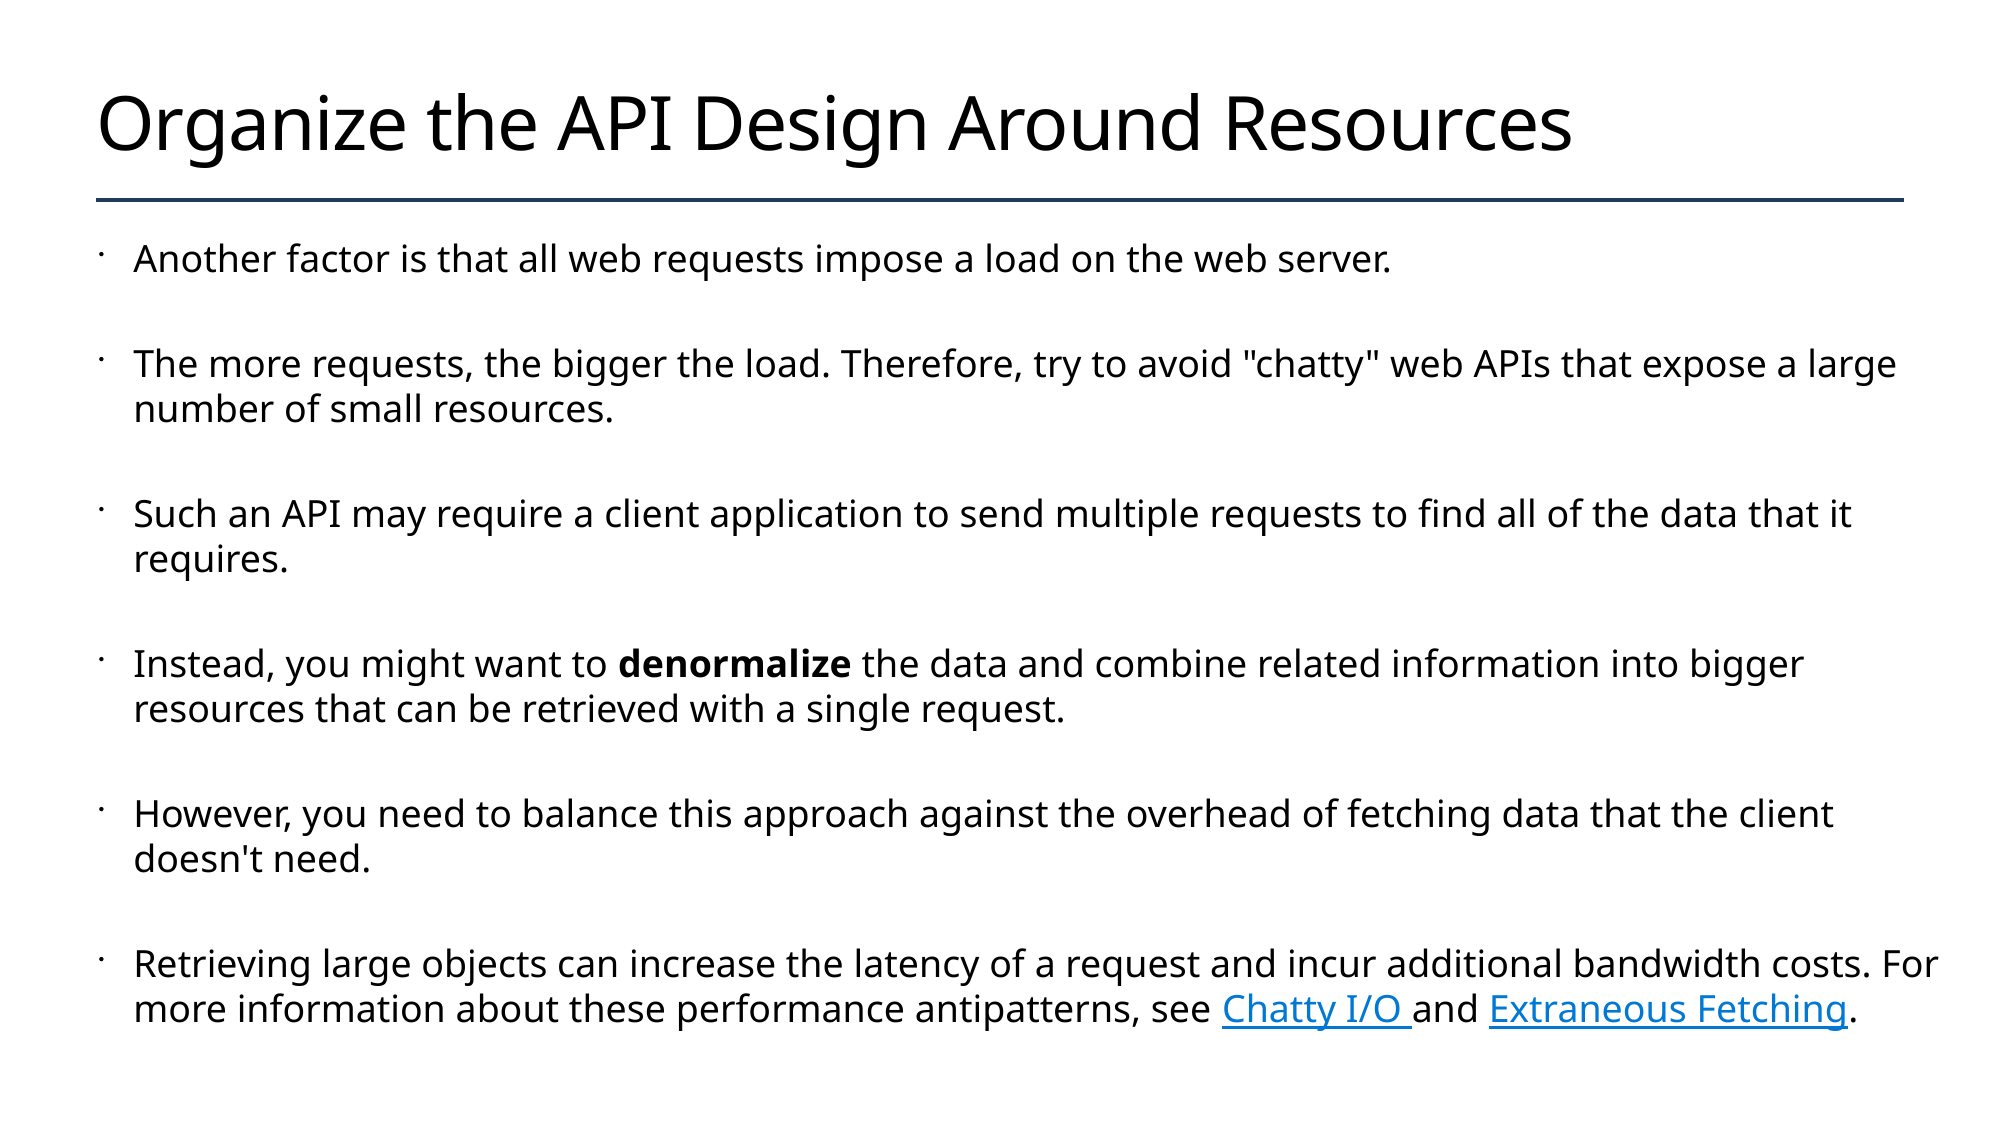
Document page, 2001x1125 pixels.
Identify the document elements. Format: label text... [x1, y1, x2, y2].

title Organize the API Design Around Resources [96, 75, 1904, 166]
list Another factor is that all web requests impose a load on the web server. The more requests, the bigger the load. Therefore, try to avoid "chatty" web APIs that expose a large number of small resources. Such an API may require a client application to send multiple requests to find all of the data that it requires. Instead, you might want to denormalize the data and combine related information into bigger resources that can be retrieved with a single request. However, you need to balance this approach against the overhead of fetching data that the client doesn't need. Retrieving large objects can increase the latency of a request and incur additional bandwidth costs. For more information about these performance antipatterns, see Chatty I/O and Extraneous Fetching. [95, 235, 1961, 963]
